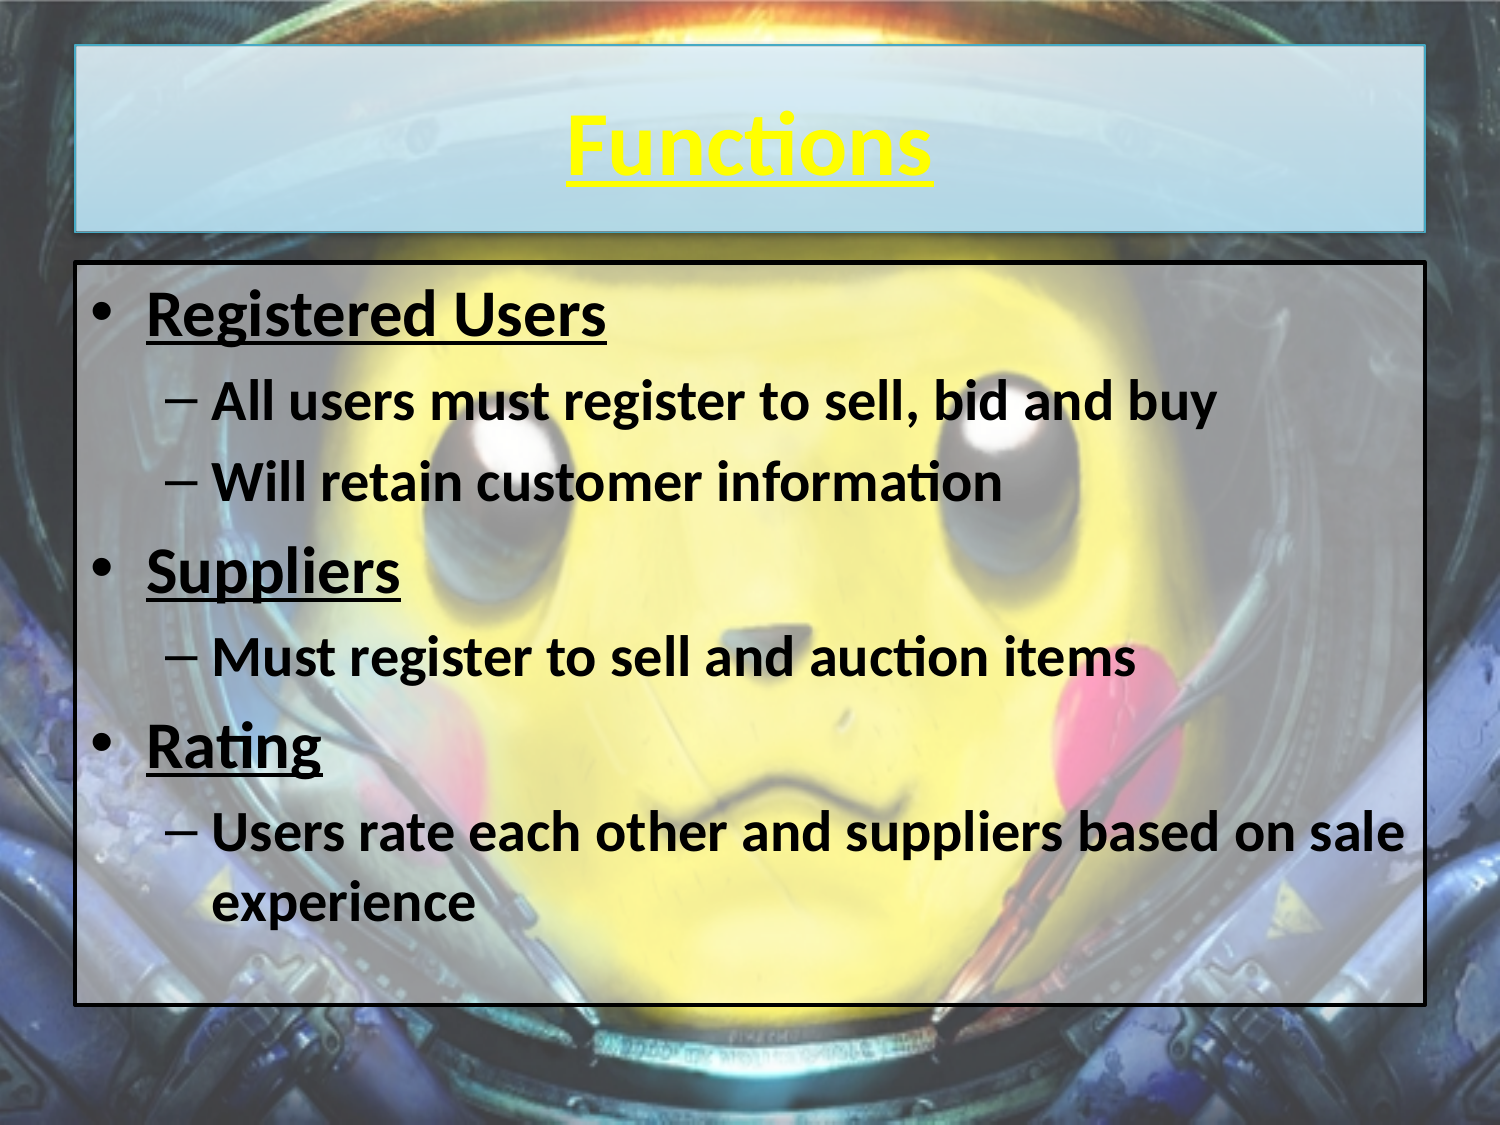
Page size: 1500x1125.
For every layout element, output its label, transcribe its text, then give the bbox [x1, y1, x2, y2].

list Registered Users All users must register to sell, bid and buy Will retain customer information Suppliers Must register to sell and auction items Rating Users rate each other and suppliers based on sale experience [73, 260, 1427, 1007]
title Functions [74, 44, 1426, 233]
